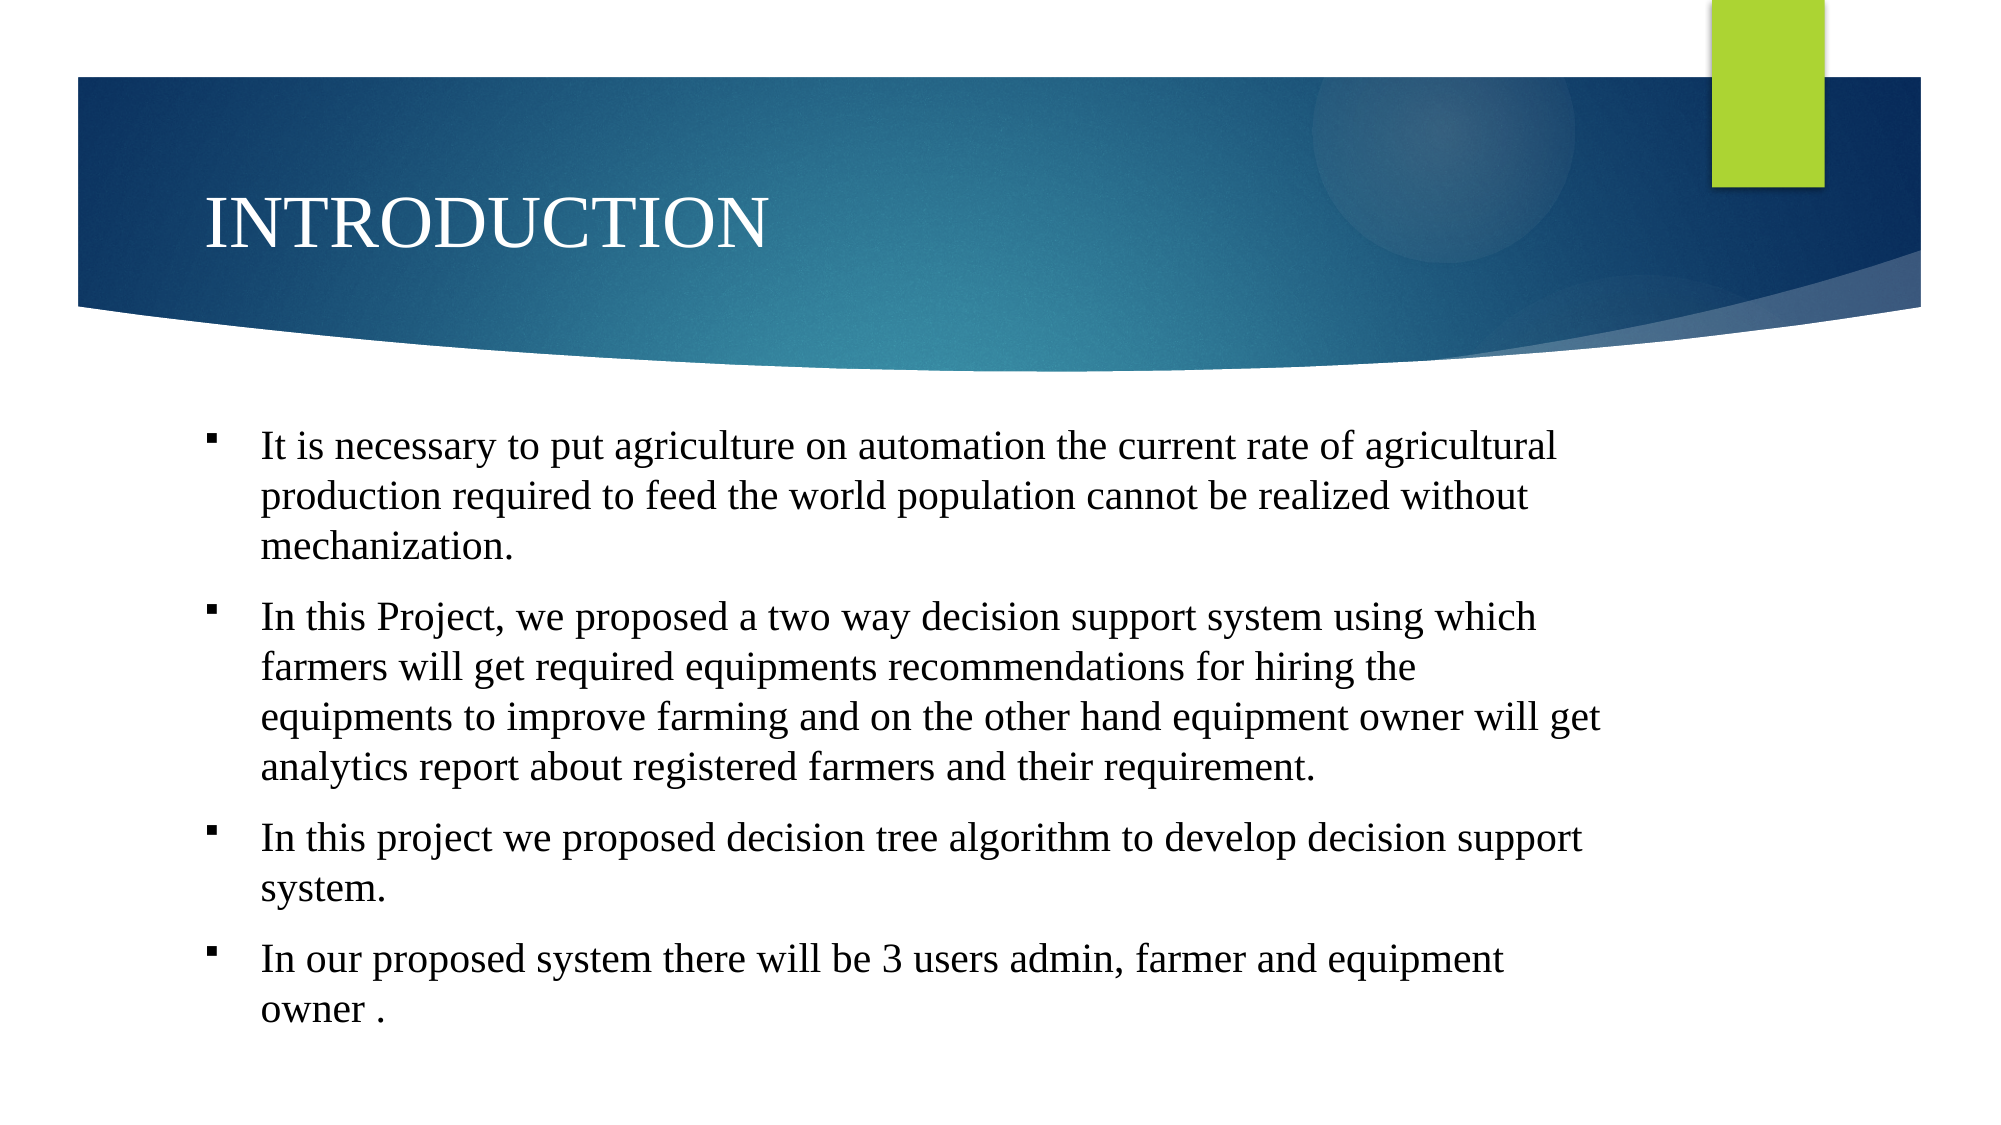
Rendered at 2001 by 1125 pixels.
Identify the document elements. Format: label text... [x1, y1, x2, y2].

title INTRODUCTION [189, 159, 1627, 276]
list It is necessary to put agriculture on automation the current rate of agricultural production required to feed the world population cannot be realized without mechanization. In this Project, we proposed a two way decision support system using which farmers will get required equipments recommendations for hiring the equipments to improve farming and on the other hand equipment owner will get analytics report about registered farmers and their requirement. In this project we proposed decision tree algorithm to develop decision support system. In our proposed system there will be 3 users admin, farmer and equipment owner . [189, 410, 1627, 1101]
